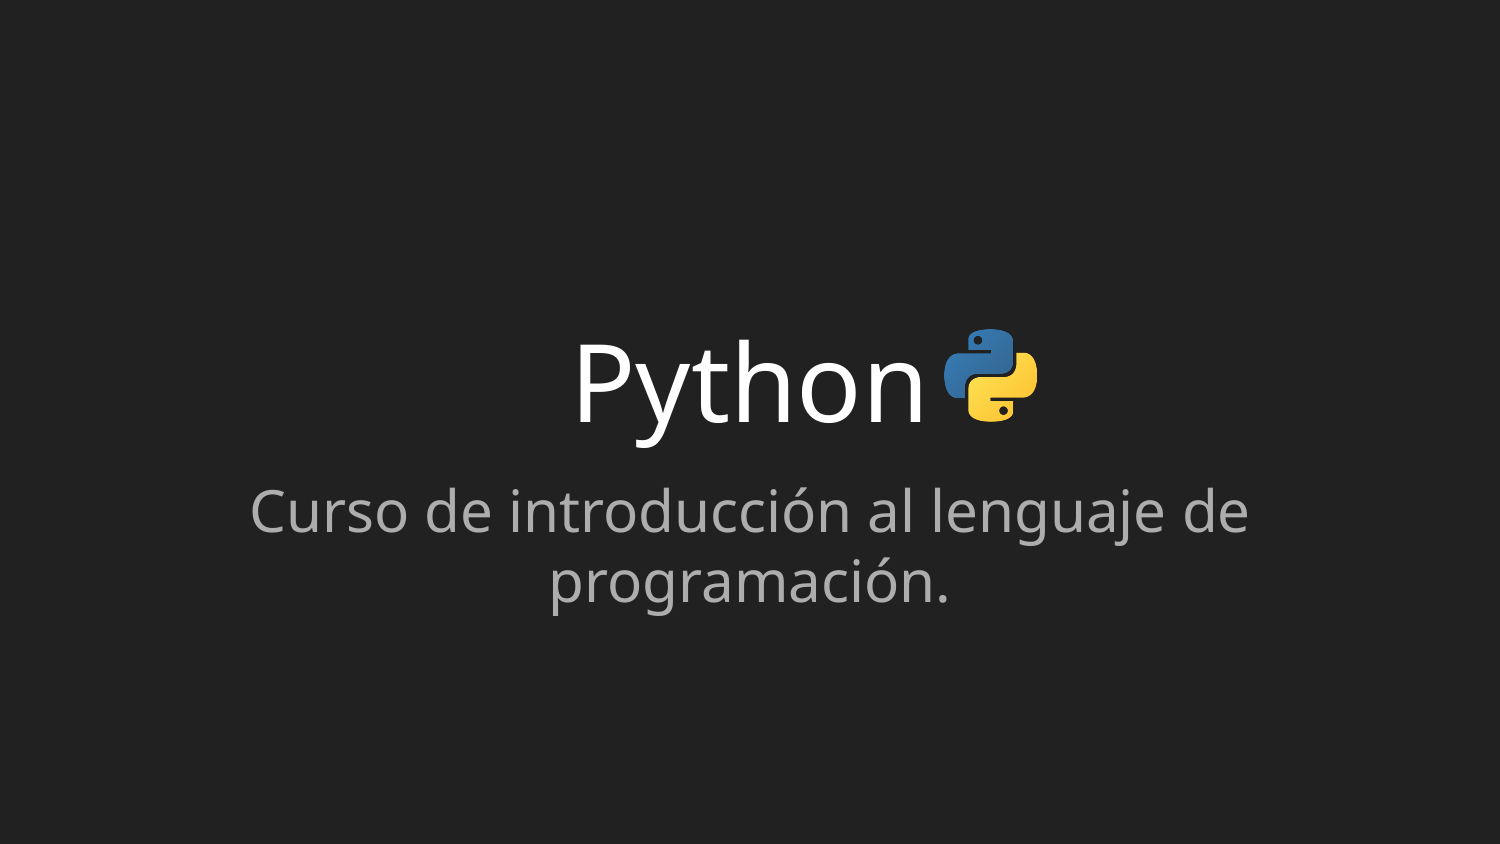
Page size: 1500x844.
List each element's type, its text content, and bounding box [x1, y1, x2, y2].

title Python [51, 122, 1449, 459]
subtitle Curso de introducción al lenguaje de programación. [228, 458, 1272, 589]
picture [943, 329, 1037, 423]
